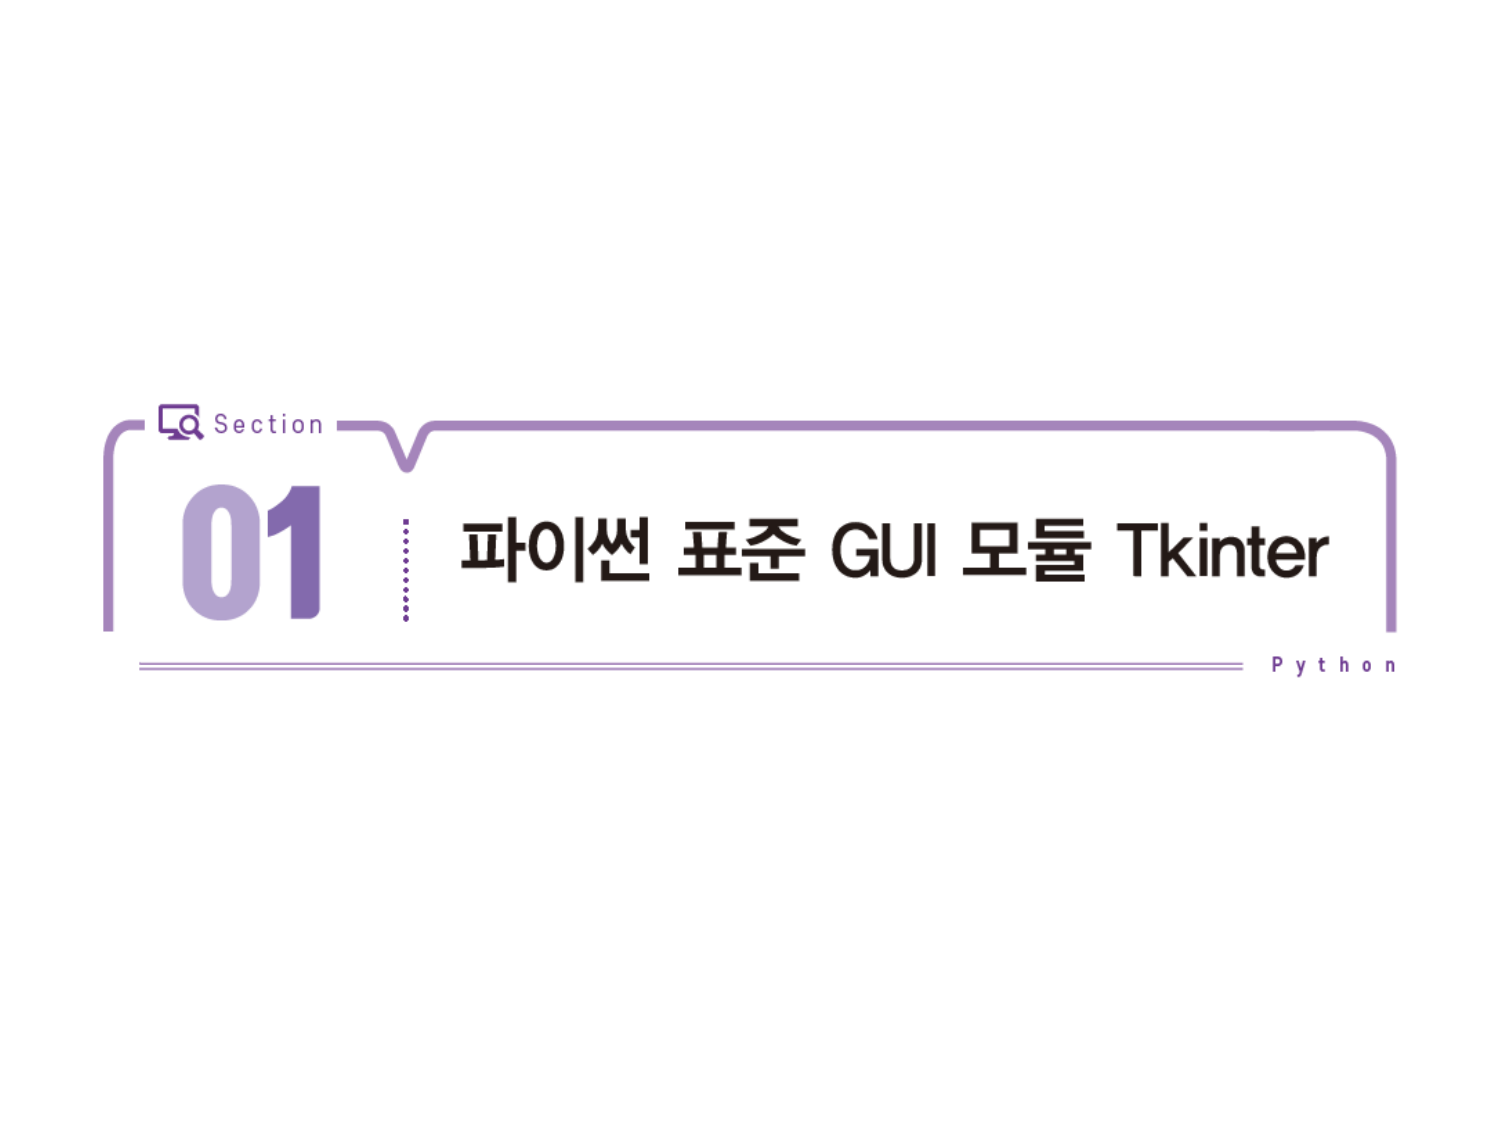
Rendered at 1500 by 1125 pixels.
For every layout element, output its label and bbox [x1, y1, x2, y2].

picture [80, 382, 1430, 708]
